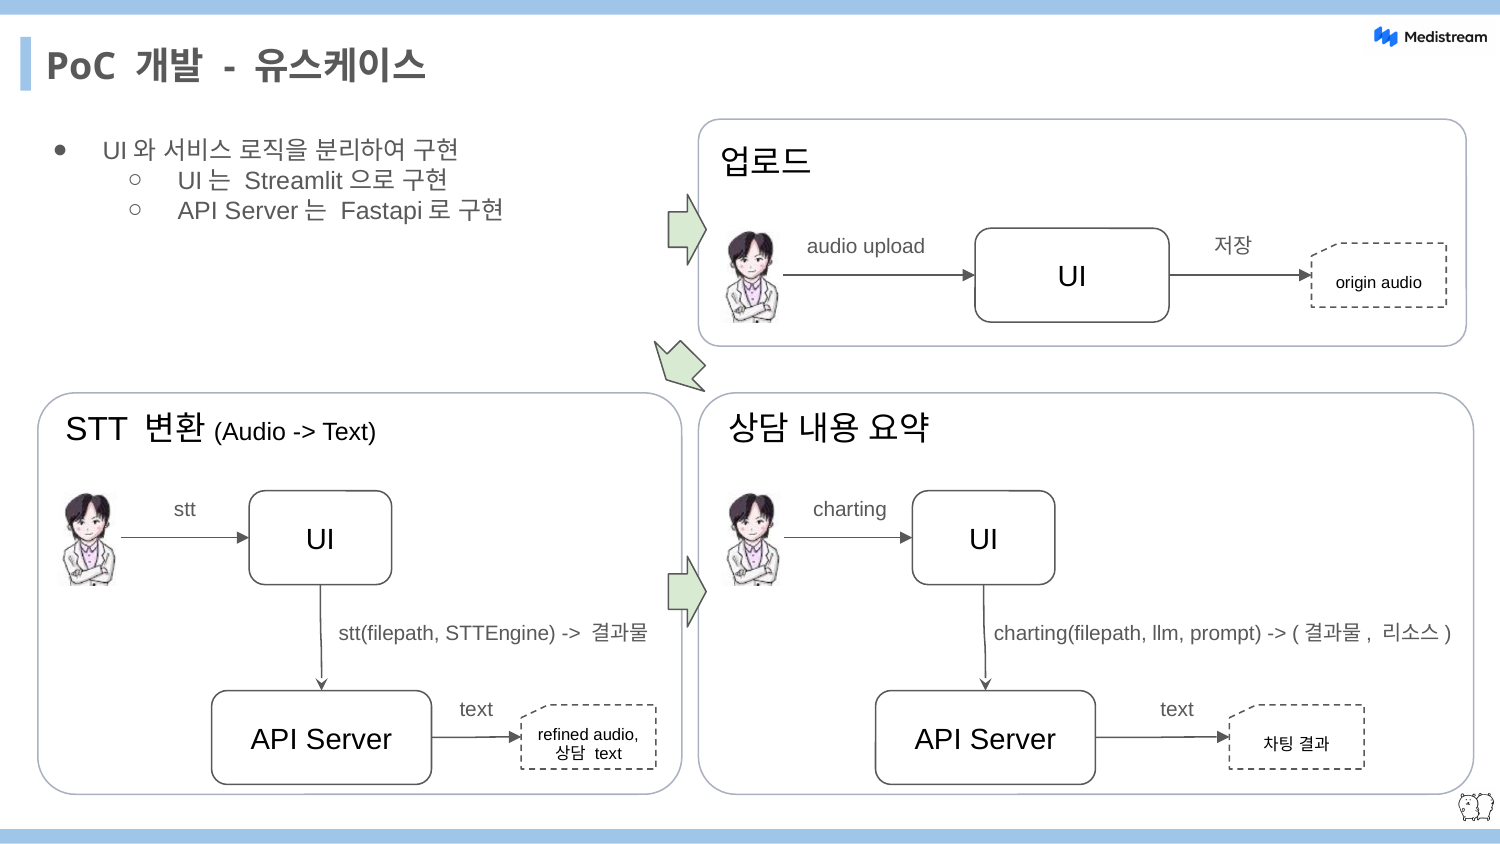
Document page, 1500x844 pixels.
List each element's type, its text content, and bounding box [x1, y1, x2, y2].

text_box [698, 392, 1474, 795]
title 업로드 [705, 75, 1371, 247]
text_box [698, 119, 1467, 347]
text_box UI와 서비스 로직을 분리하여 구현 UI는 Streamlit으로 구현 API Server는 Fastapi로 구현 [12, 119, 612, 324]
text_box API Server [875, 690, 1096, 785]
text_box [668, 556, 707, 627]
text_box 차팅 결과 [1229, 704, 1365, 770]
text_box UI [912, 490, 1055, 585]
title STT 변환(Audio -> Text) [50, 341, 698, 513]
picture [720, 489, 785, 586]
text_box API Server [211, 690, 432, 785]
text_box stt [141, 490, 228, 525]
text_box PoC 개발 - 유스케이스 [30, 27, 1297, 109]
text_box charting [792, 490, 908, 525]
text_box [20, 36, 30, 91]
picture [1457, 786, 1496, 825]
picture [719, 227, 784, 324]
text_box audio upload [791, 228, 950, 263]
title 상담 내용 요약 [713, 341, 1399, 513]
text_box [0, 0, 1500, 15]
text_box UI [249, 490, 392, 585]
text_box charting(filepath, llm, prompt) -> (결과물, 리소스) [976, 615, 1470, 650]
text_box refined audio, 상담 text [521, 704, 656, 770]
text_box UI [975, 228, 1170, 323]
text_box [0, 829, 1500, 844]
text_box [37, 402, 682, 795]
text_box 저장 [1190, 228, 1277, 263]
text_box stt(filepath, STTEngine) -> 결과물 [301, 615, 686, 650]
text_box origin audio [1311, 243, 1447, 308]
picture [1363, 18, 1496, 58]
text_box [668, 194, 707, 265]
text_box text [433, 690, 520, 725]
picture [57, 489, 121, 586]
text_box text [1134, 690, 1221, 725]
text_box [654, 340, 706, 392]
